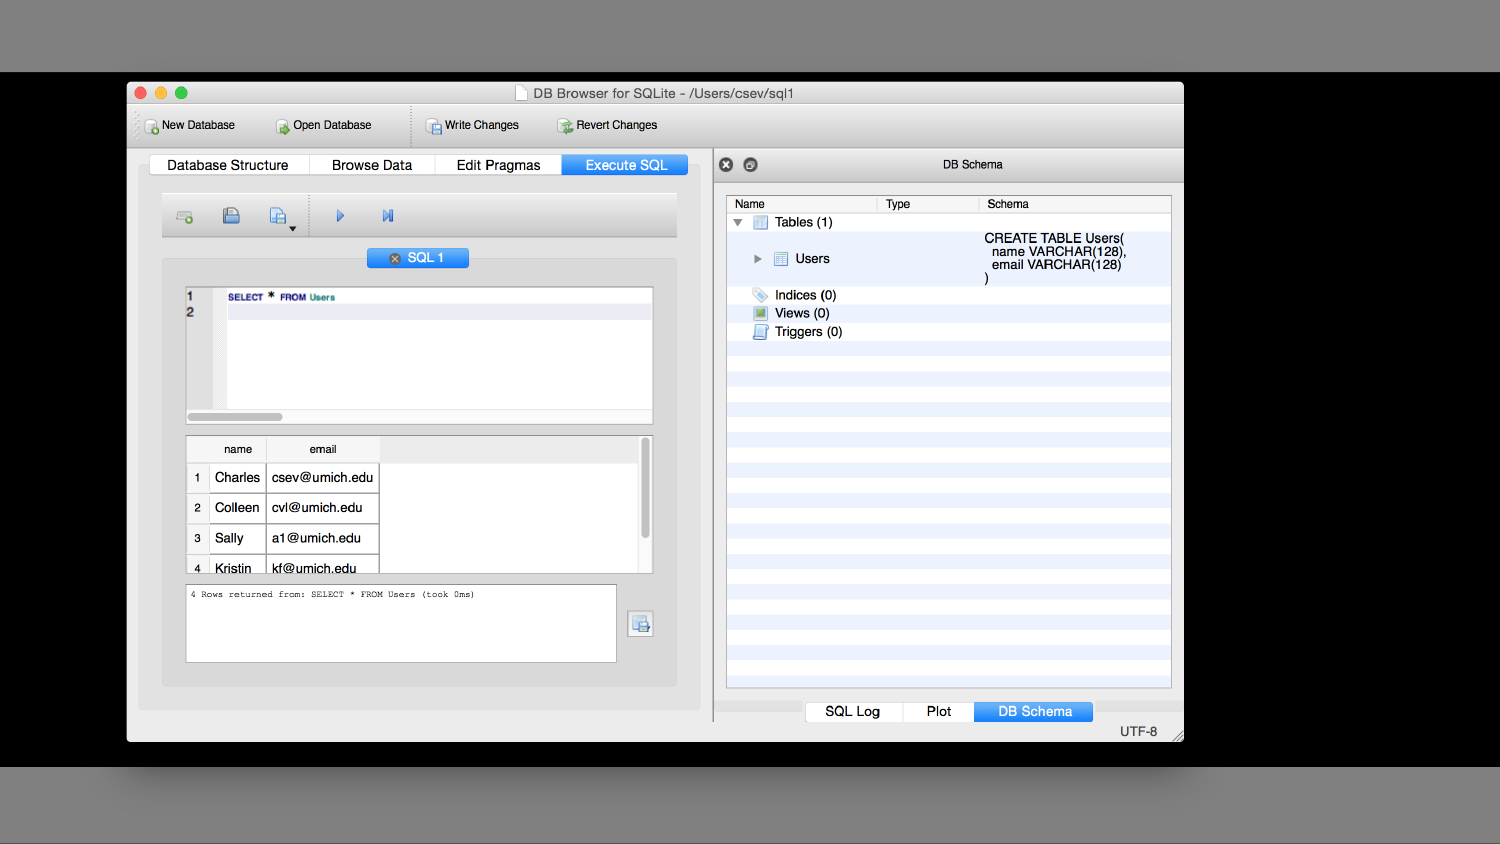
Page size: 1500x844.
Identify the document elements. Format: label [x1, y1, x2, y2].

picture [69, 49, 1241, 823]
